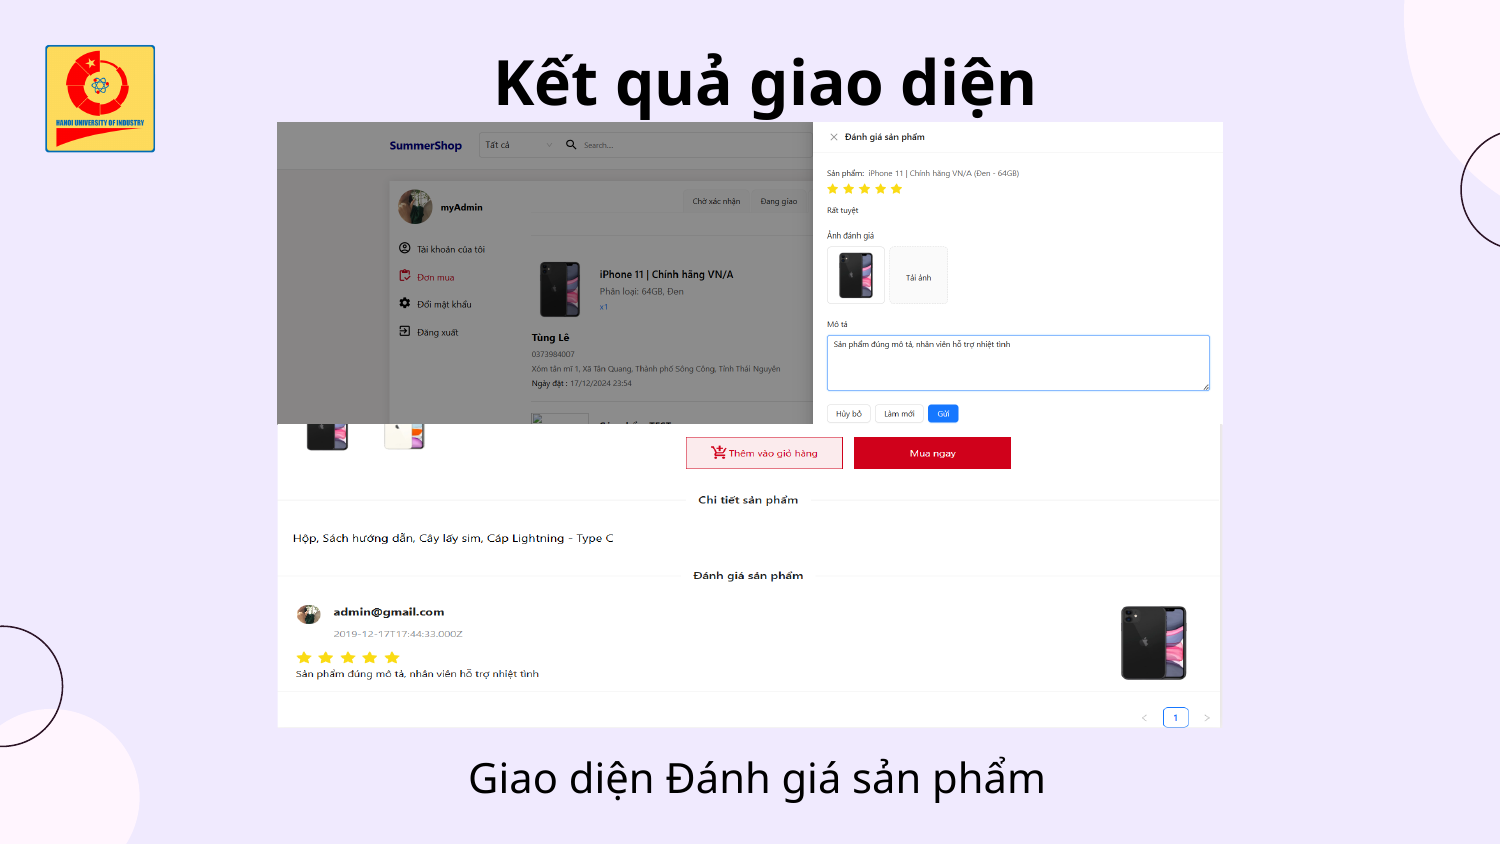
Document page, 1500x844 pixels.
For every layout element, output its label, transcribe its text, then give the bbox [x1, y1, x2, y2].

text_box Giao diện Đánh giá sản phẩm [388, 736, 1126, 817]
picture [41, 39, 159, 158]
title Kết quả giao diện [133, 28, 1398, 123]
picture [277, 121, 1223, 728]
